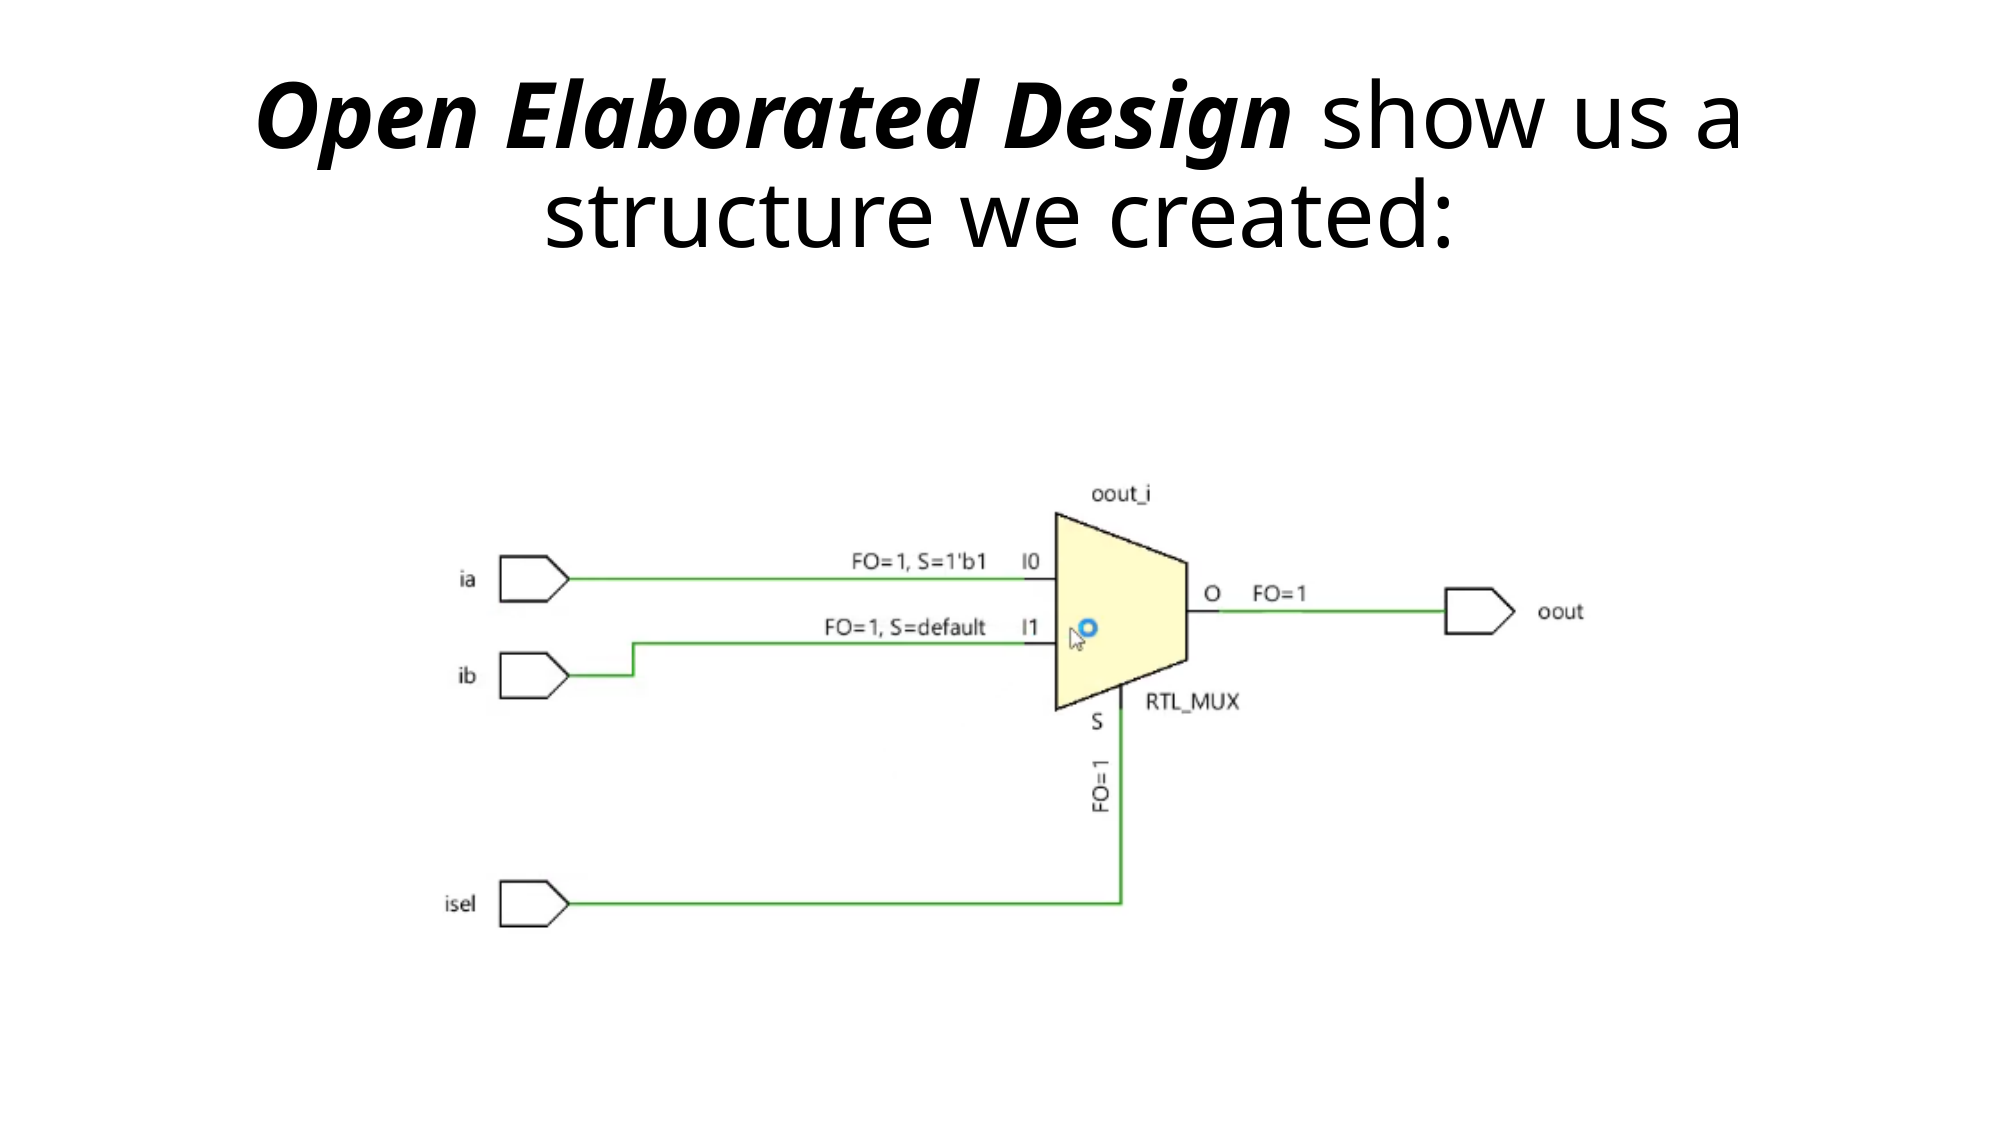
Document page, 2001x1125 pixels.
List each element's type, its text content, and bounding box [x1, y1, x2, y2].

title Open Elaborated Design show us a structure we created: [137, 59, 1863, 278]
picture [402, 384, 1598, 992]
